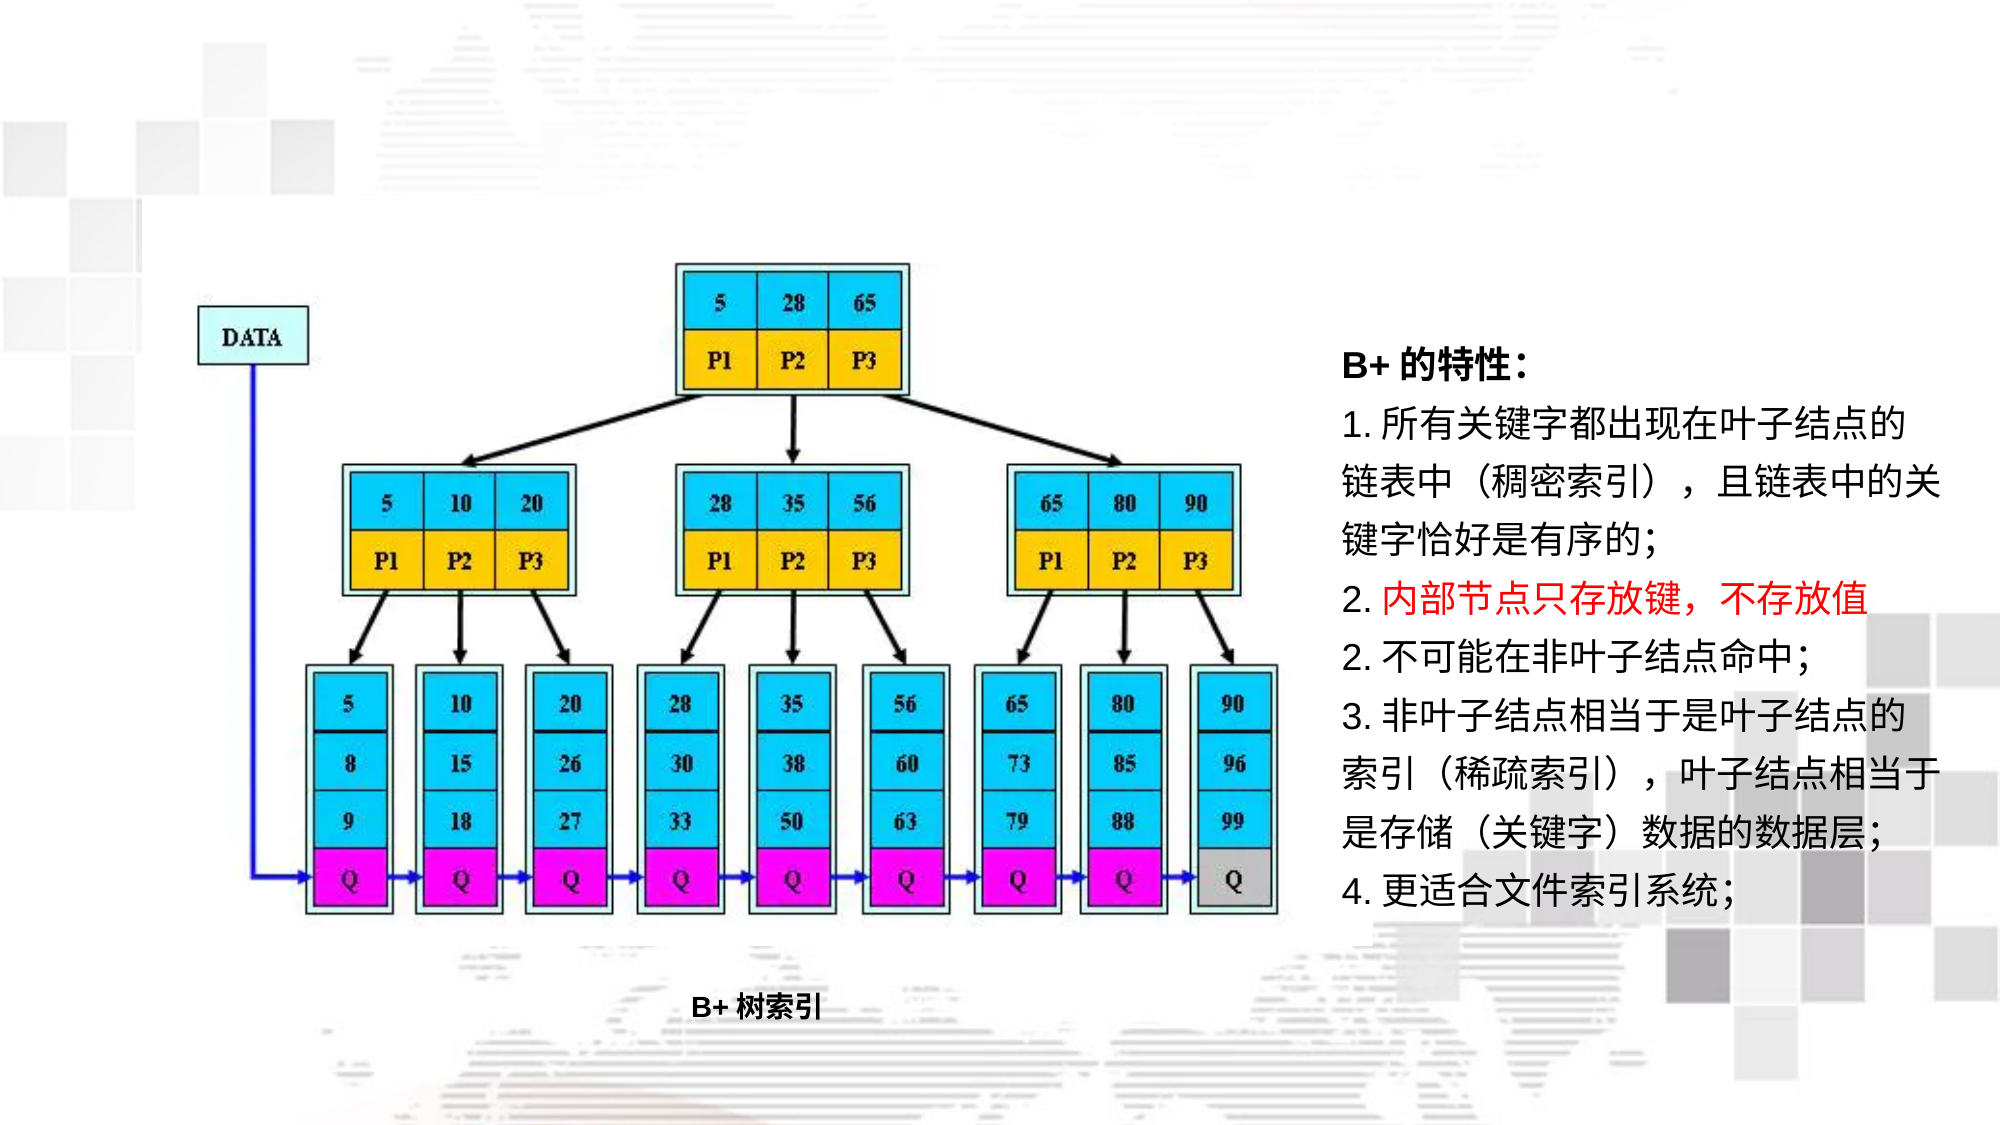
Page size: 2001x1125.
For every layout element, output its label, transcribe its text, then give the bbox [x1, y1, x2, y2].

picture [0, 0, 2000, 1125]
text_box B+的特性： 1.所有关键字都出现在叶子结点的链表中（稠密索引），且链表中的关键字恰好是有序的； 2.内部节点只存放键，不存放值 2.不可能在非叶子结点命中； 3.非叶子结点相当于是叶子结点的索引（稀疏索引），叶子结点相当于是存储（关键字）数据的数据层； 4.更适合文件索引系统； [1373, 320, 1959, 920]
text_box B+树索引 [676, 969, 839, 1031]
